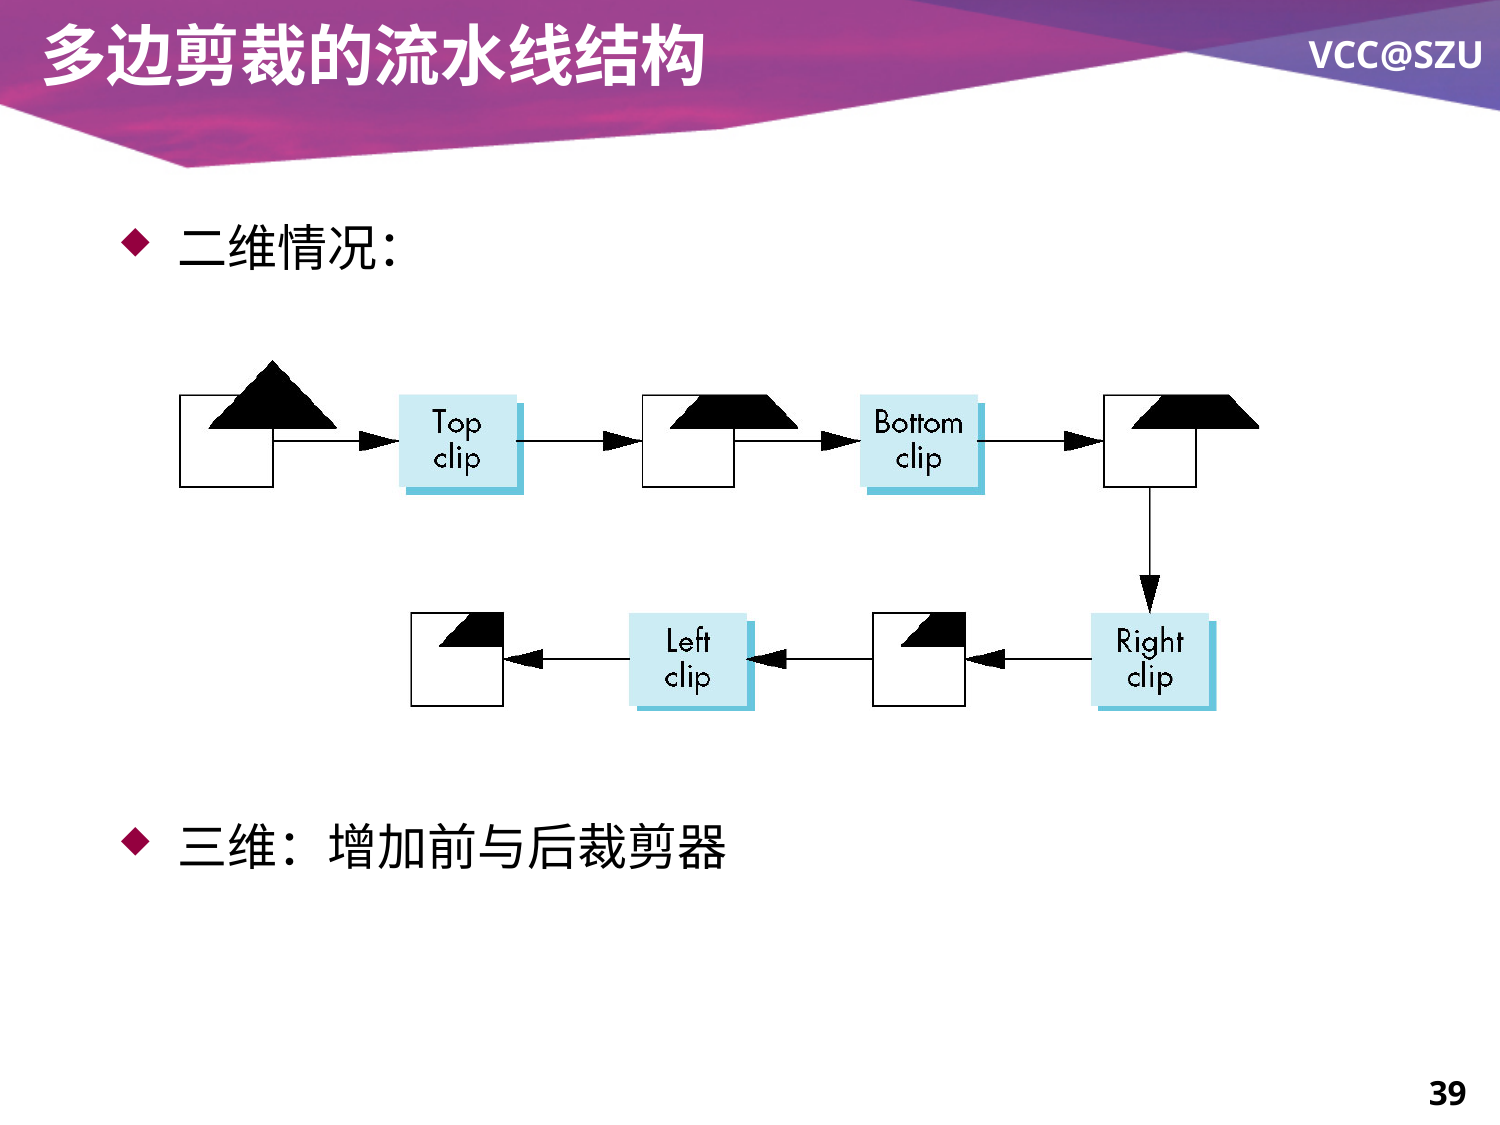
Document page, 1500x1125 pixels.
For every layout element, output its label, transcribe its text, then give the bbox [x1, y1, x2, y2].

picture [0, 0, 1500, 1125]
list 二维情况： 三维：增加前与后裁剪器 [103, 216, 1397, 991]
title 多边剪裁的流水线结构 [25, 15, 1320, 104]
slide_number 39 [1384, 1065, 1500, 1125]
